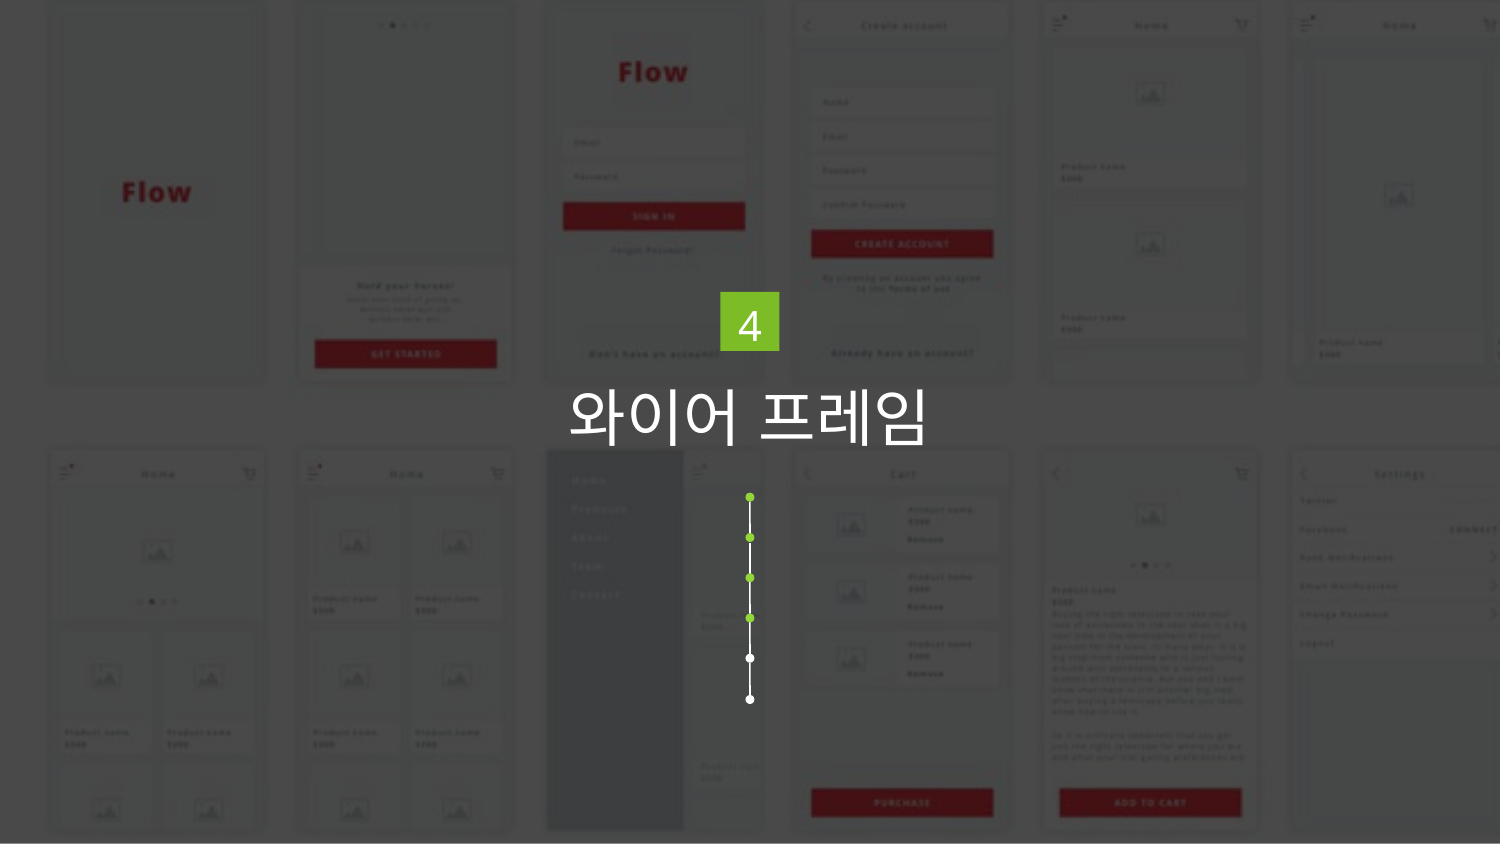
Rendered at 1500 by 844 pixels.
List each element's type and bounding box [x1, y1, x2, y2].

picture [0, 0, 1500, 844]
text_box [745, 492, 755, 705]
text_box [554, 291, 946, 463]
